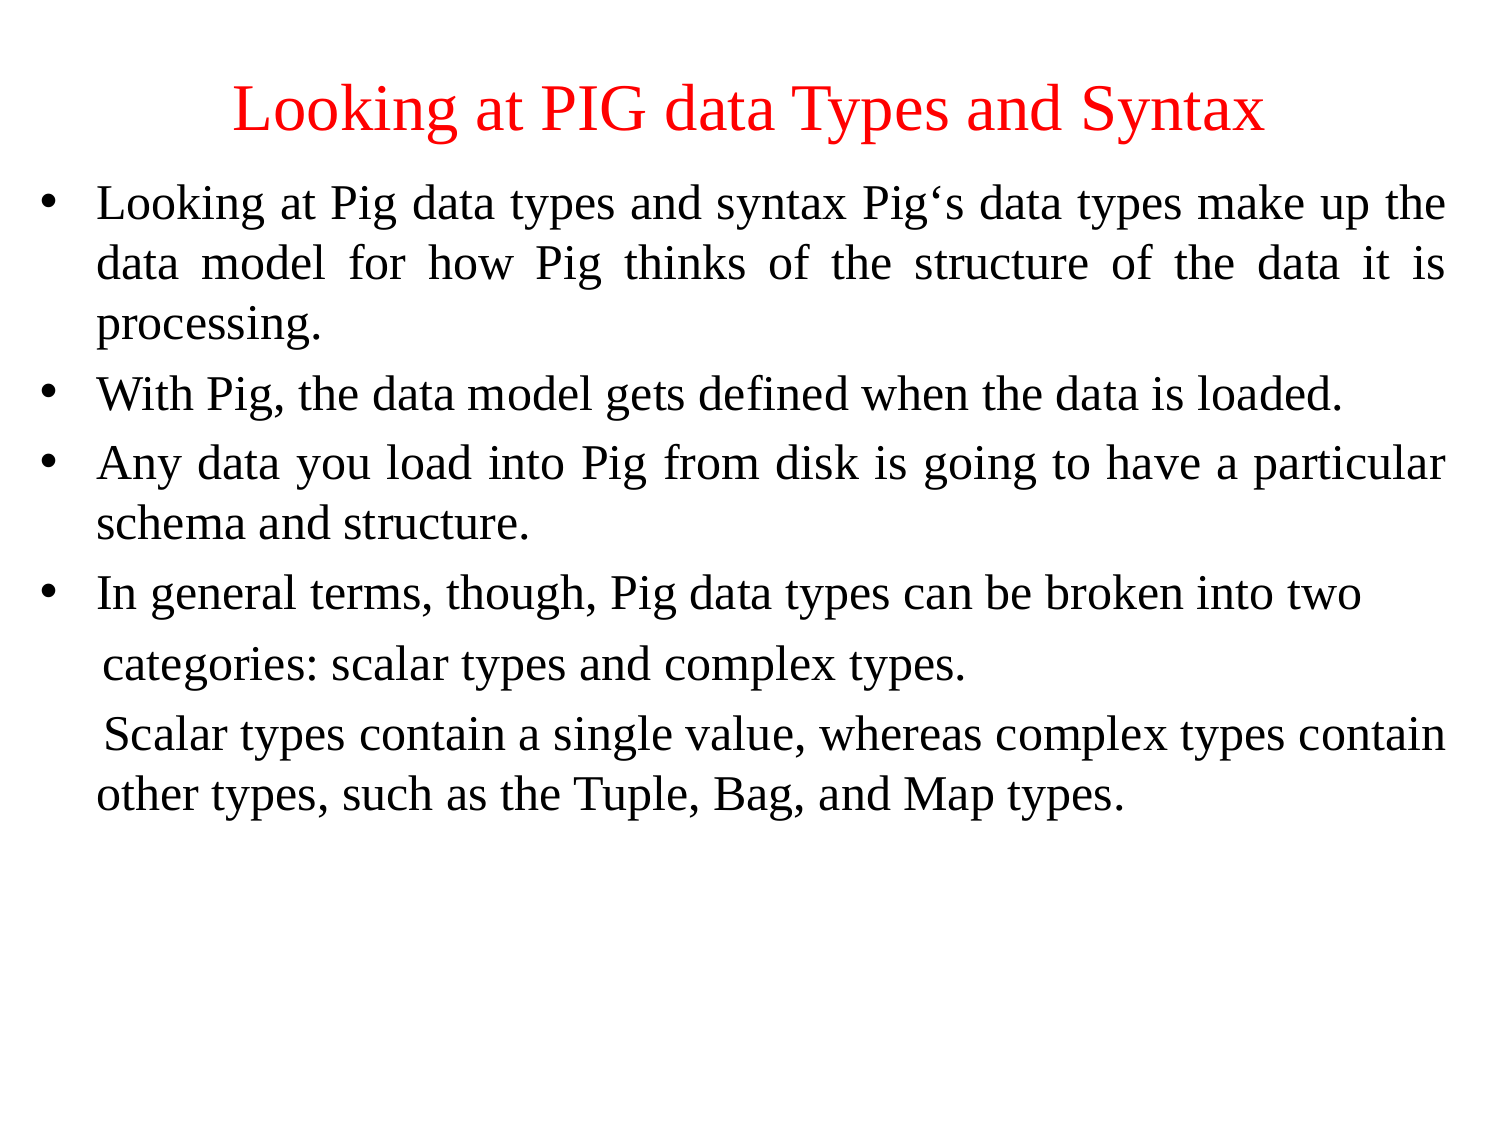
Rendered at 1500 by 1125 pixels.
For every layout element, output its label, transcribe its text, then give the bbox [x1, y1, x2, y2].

list Looking at Pig data types and syntax Pig‘s data types make up the data model for how Pig thinks of the structure of the data it is processing. With Pig, the data model gets defined when the data is loaded. Any data you load into Pig from disk is going to have a particular schema and structure. In general terms, though, Pig data types can be broken into two categories: scalar types and complex types. Scalar types contain a single value, whereas complex types contain other types, such as the Tuple, Bag, and Map types. [24, 162, 1463, 1005]
title Looking at PIG data Types and Syntax [75, 45, 1425, 162]
